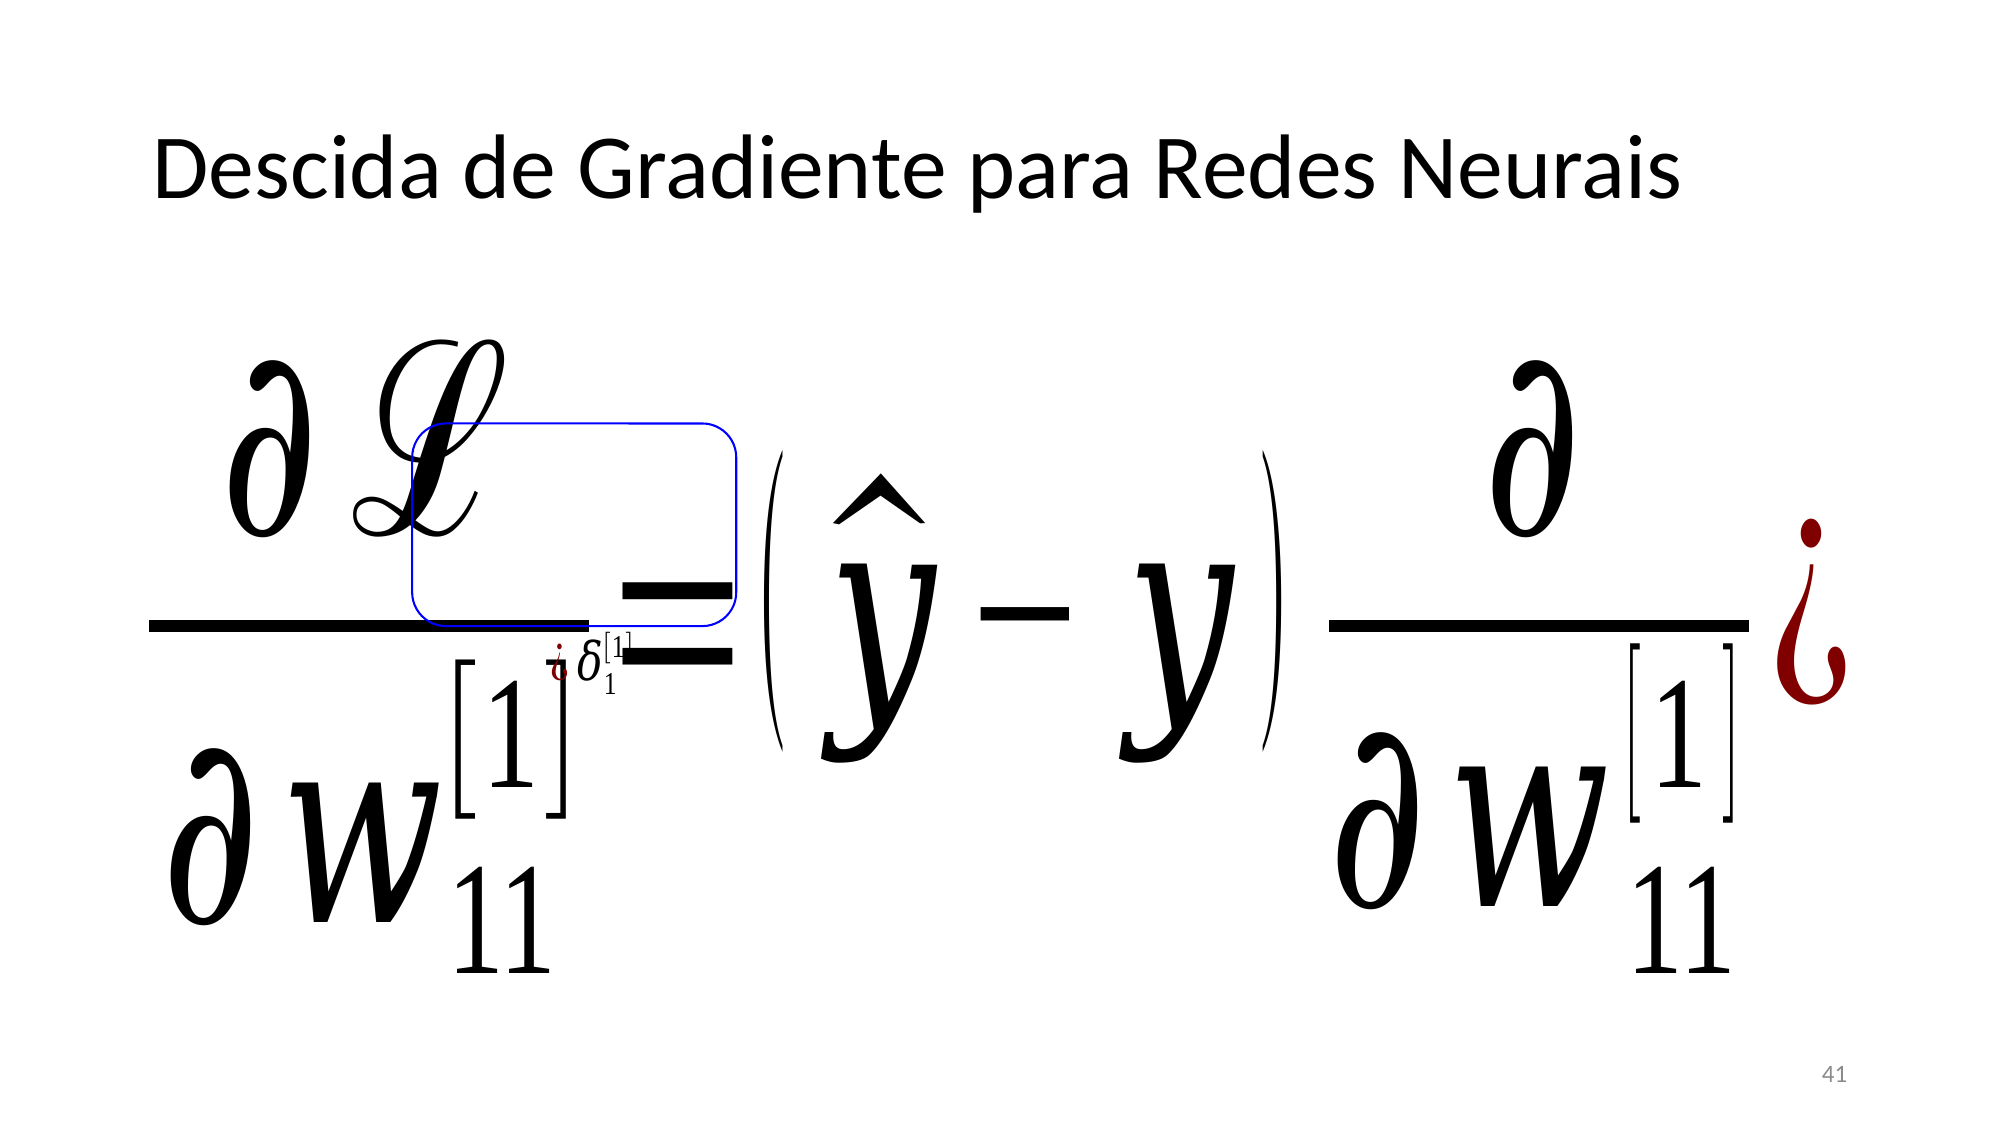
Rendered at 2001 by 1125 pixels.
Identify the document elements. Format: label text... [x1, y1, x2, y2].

slide_number 41 [1412, 1042, 1863, 1103]
text_box [411, 422, 738, 628]
title Descida de Gradiente para Redes Neurais [137, 59, 1863, 278]
